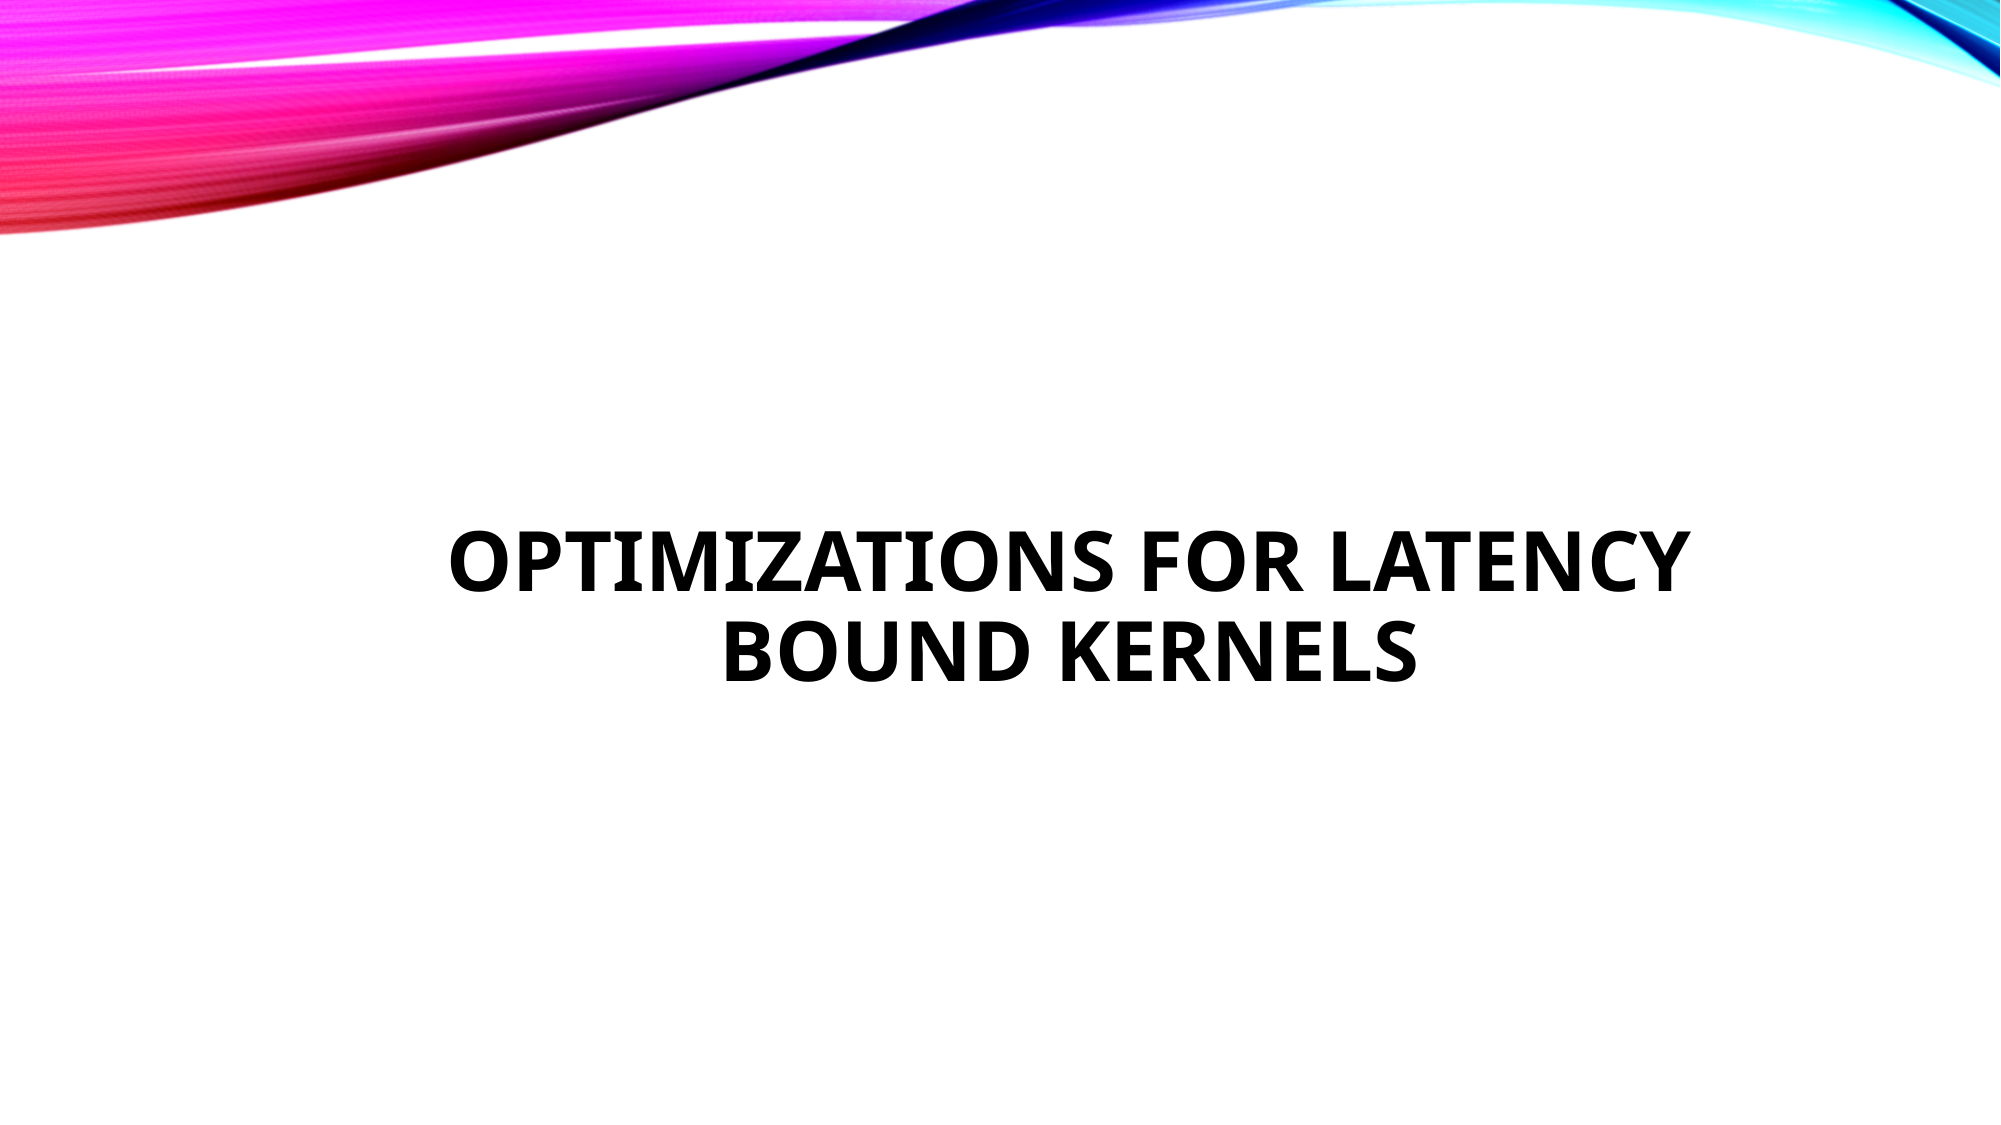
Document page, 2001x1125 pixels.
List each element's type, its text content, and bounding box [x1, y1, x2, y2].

picture [0, 0, 2000, 237]
picture [1910, 0, 2000, 45]
picture [1890, 0, 2000, 75]
title Optimizations for latency bound kernels [363, 503, 1776, 716]
